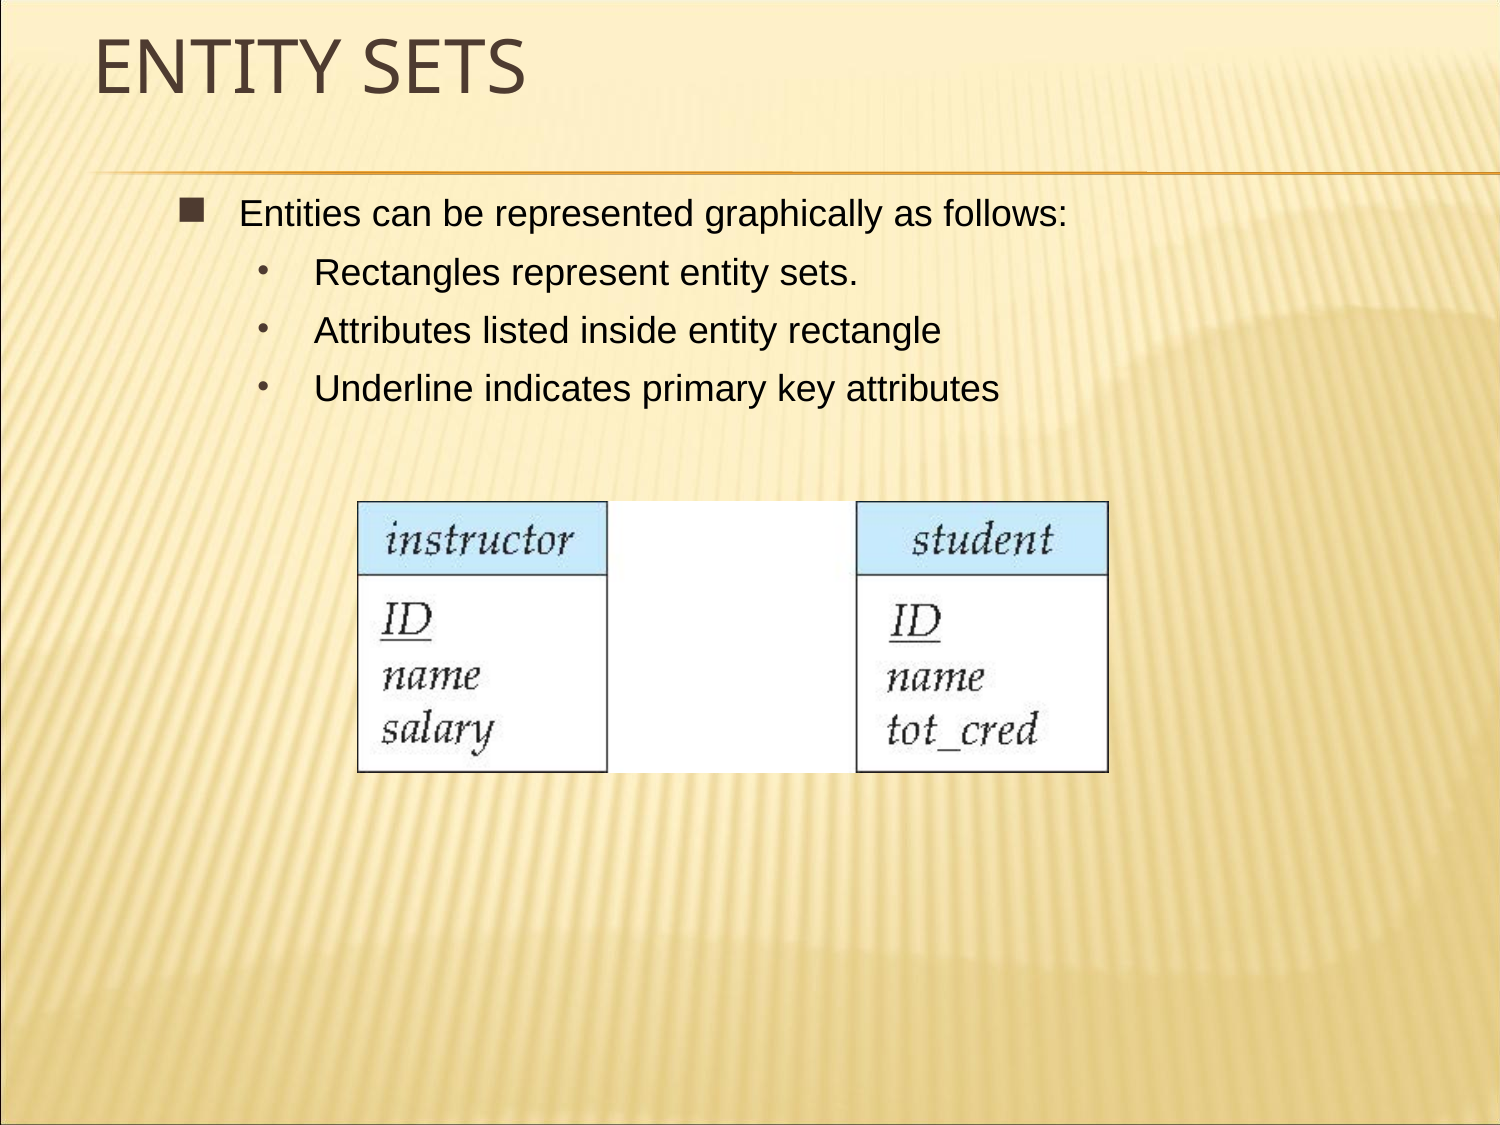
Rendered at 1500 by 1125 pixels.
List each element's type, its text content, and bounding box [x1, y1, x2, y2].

title Entity Sets [77, 14, 1434, 114]
text_box Entities can be represented graphically as follows: Rectangles represent entity sets. Attributes listed inside entity rectangle Underline indicates primary key attributes [167, 182, 1291, 459]
picture [0, 0, 1500, 1125]
